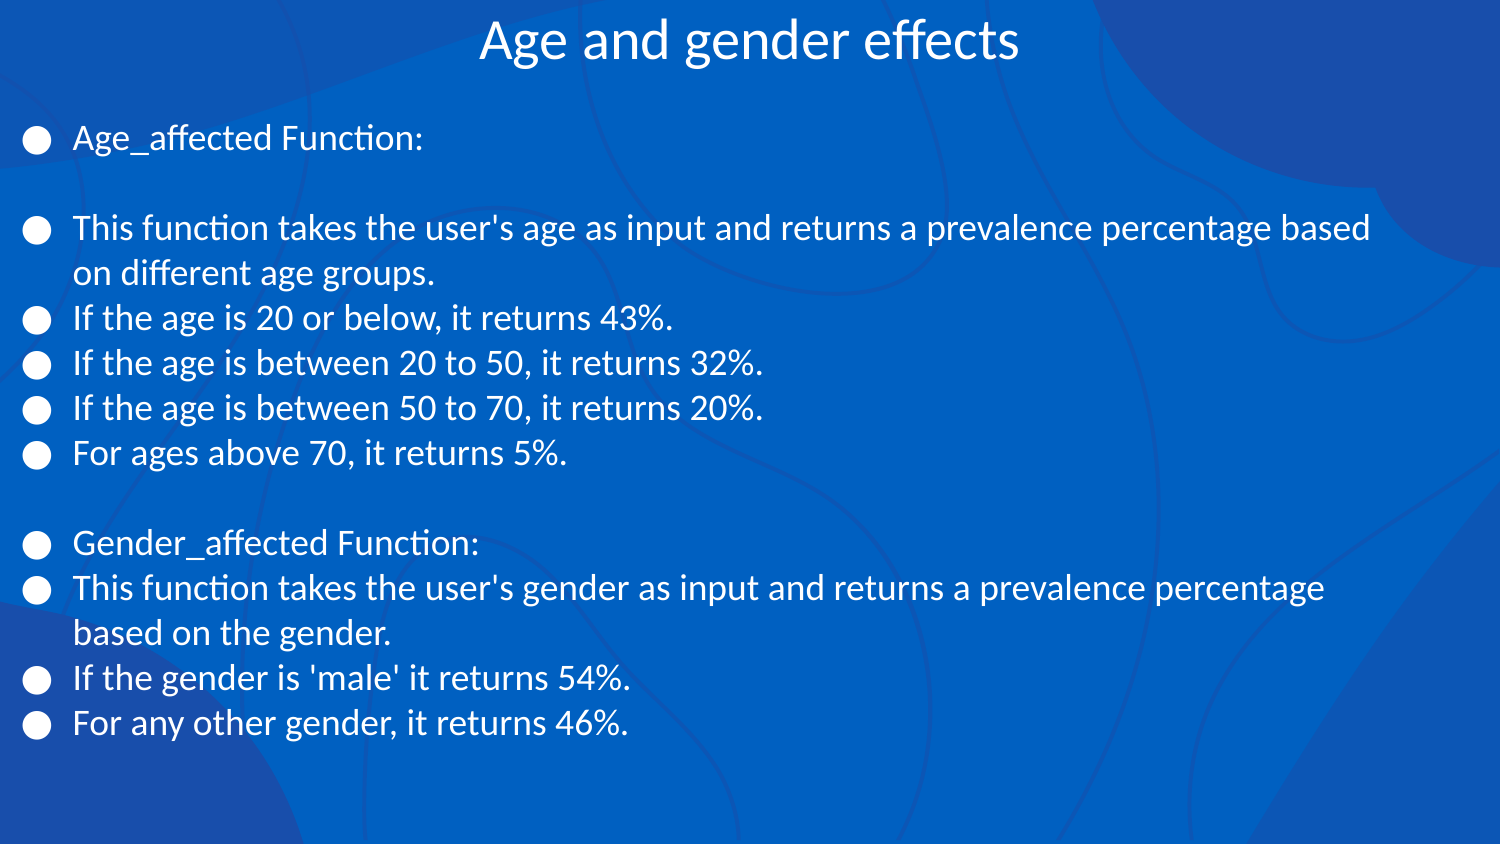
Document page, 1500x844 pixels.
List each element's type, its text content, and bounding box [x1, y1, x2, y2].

title Age and gender effects [308, 0, 1192, 97]
list Age_affected Function: This function takes the user's age as input and returns a prevalence percentage based on different age groups. If the age is 20 or below, it returns 43%. If the age is between 20 to 50, it returns 32%. If the age is between 50 to 70, it returns 20%. For ages above 70, it returns 5%. Gender_affected Function: This function takes the user's gender as input and returns a prevalence percentage based on the gender. If the gender is 'male' it returns 54%. For any other gender, it returns 46%. [0, 97, 1430, 502]
